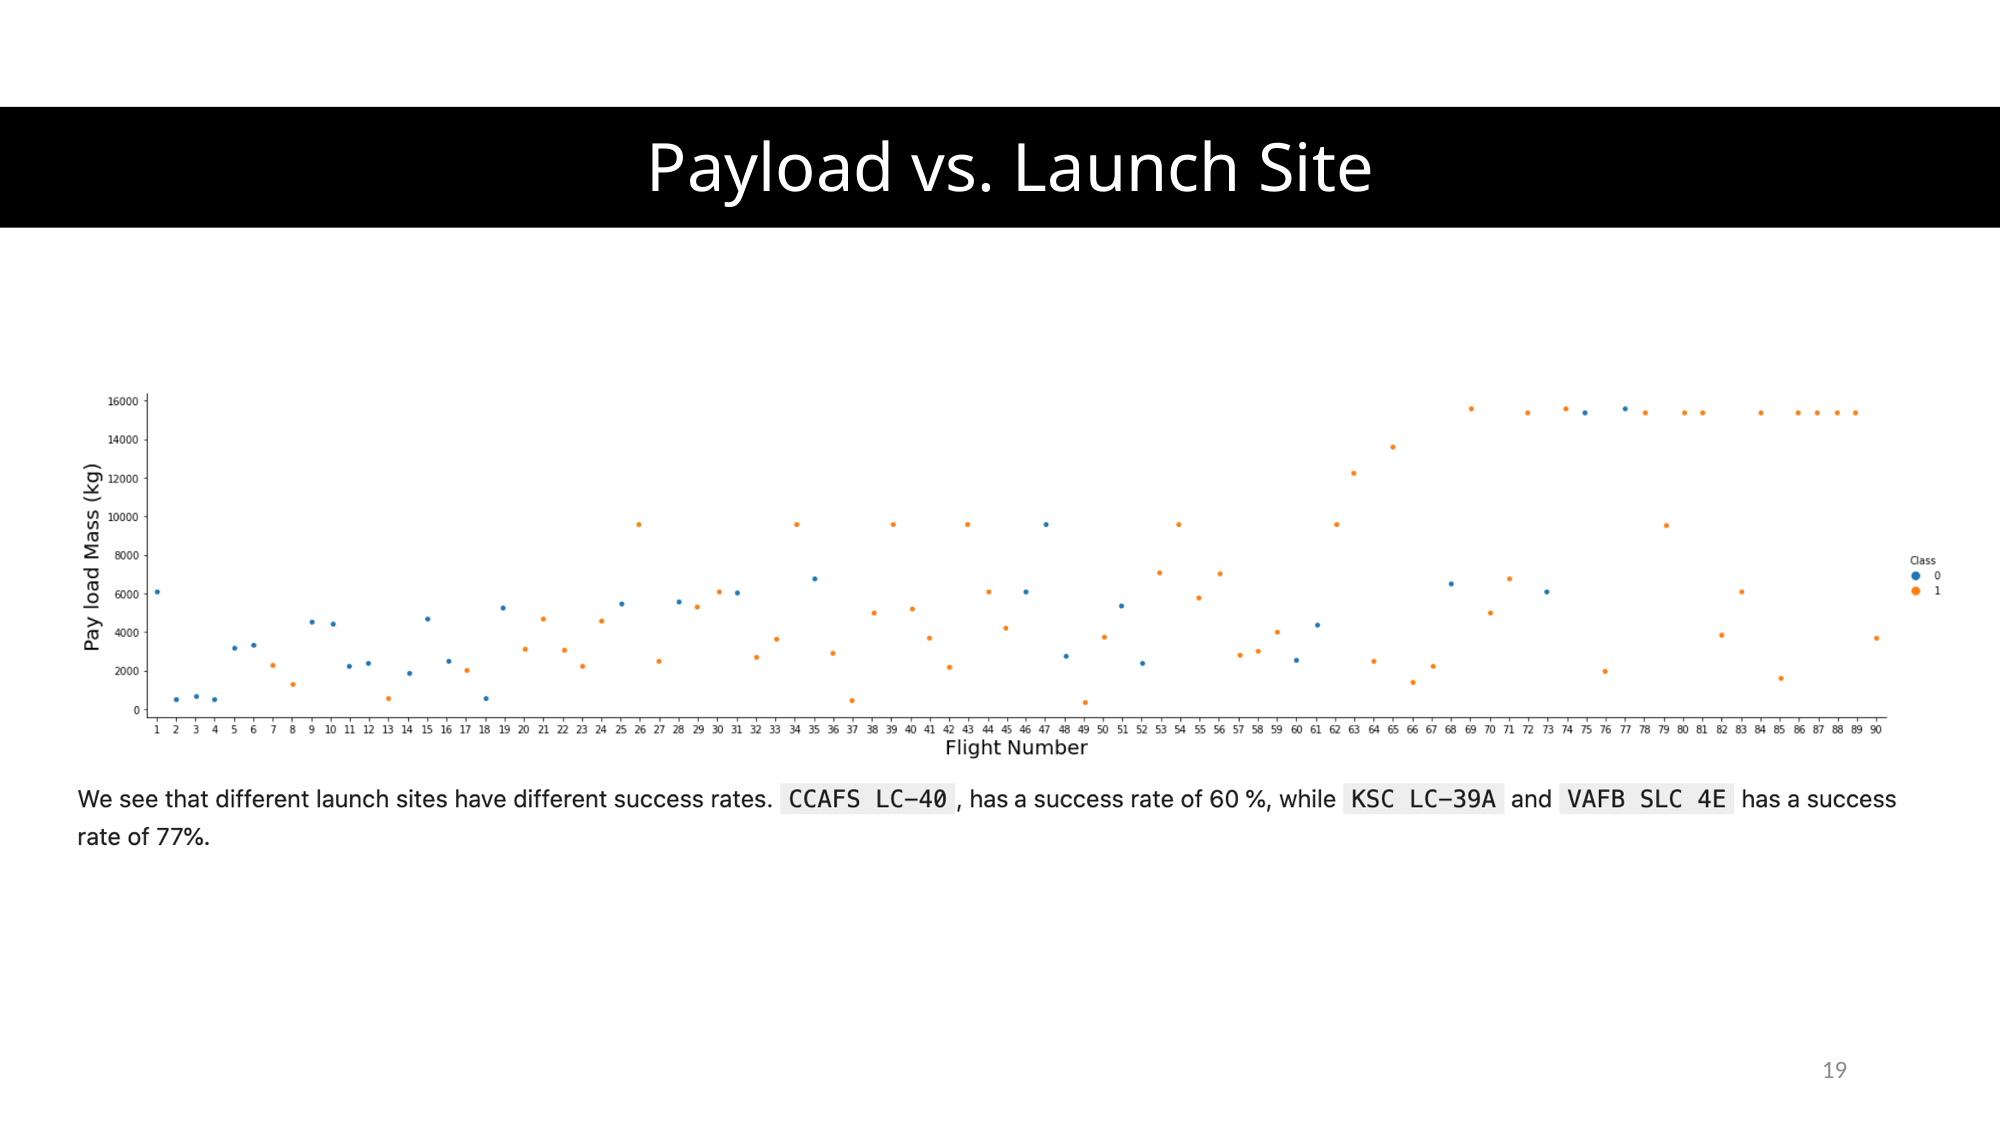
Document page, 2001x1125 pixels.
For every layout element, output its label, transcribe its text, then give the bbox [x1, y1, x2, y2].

text_box [0, 106, 2000, 229]
slide_number 19 [1412, 1042, 1863, 1103]
text_box Payload vs. Launch Site [91, 105, 1931, 228]
picture [55, 381, 1963, 864]
